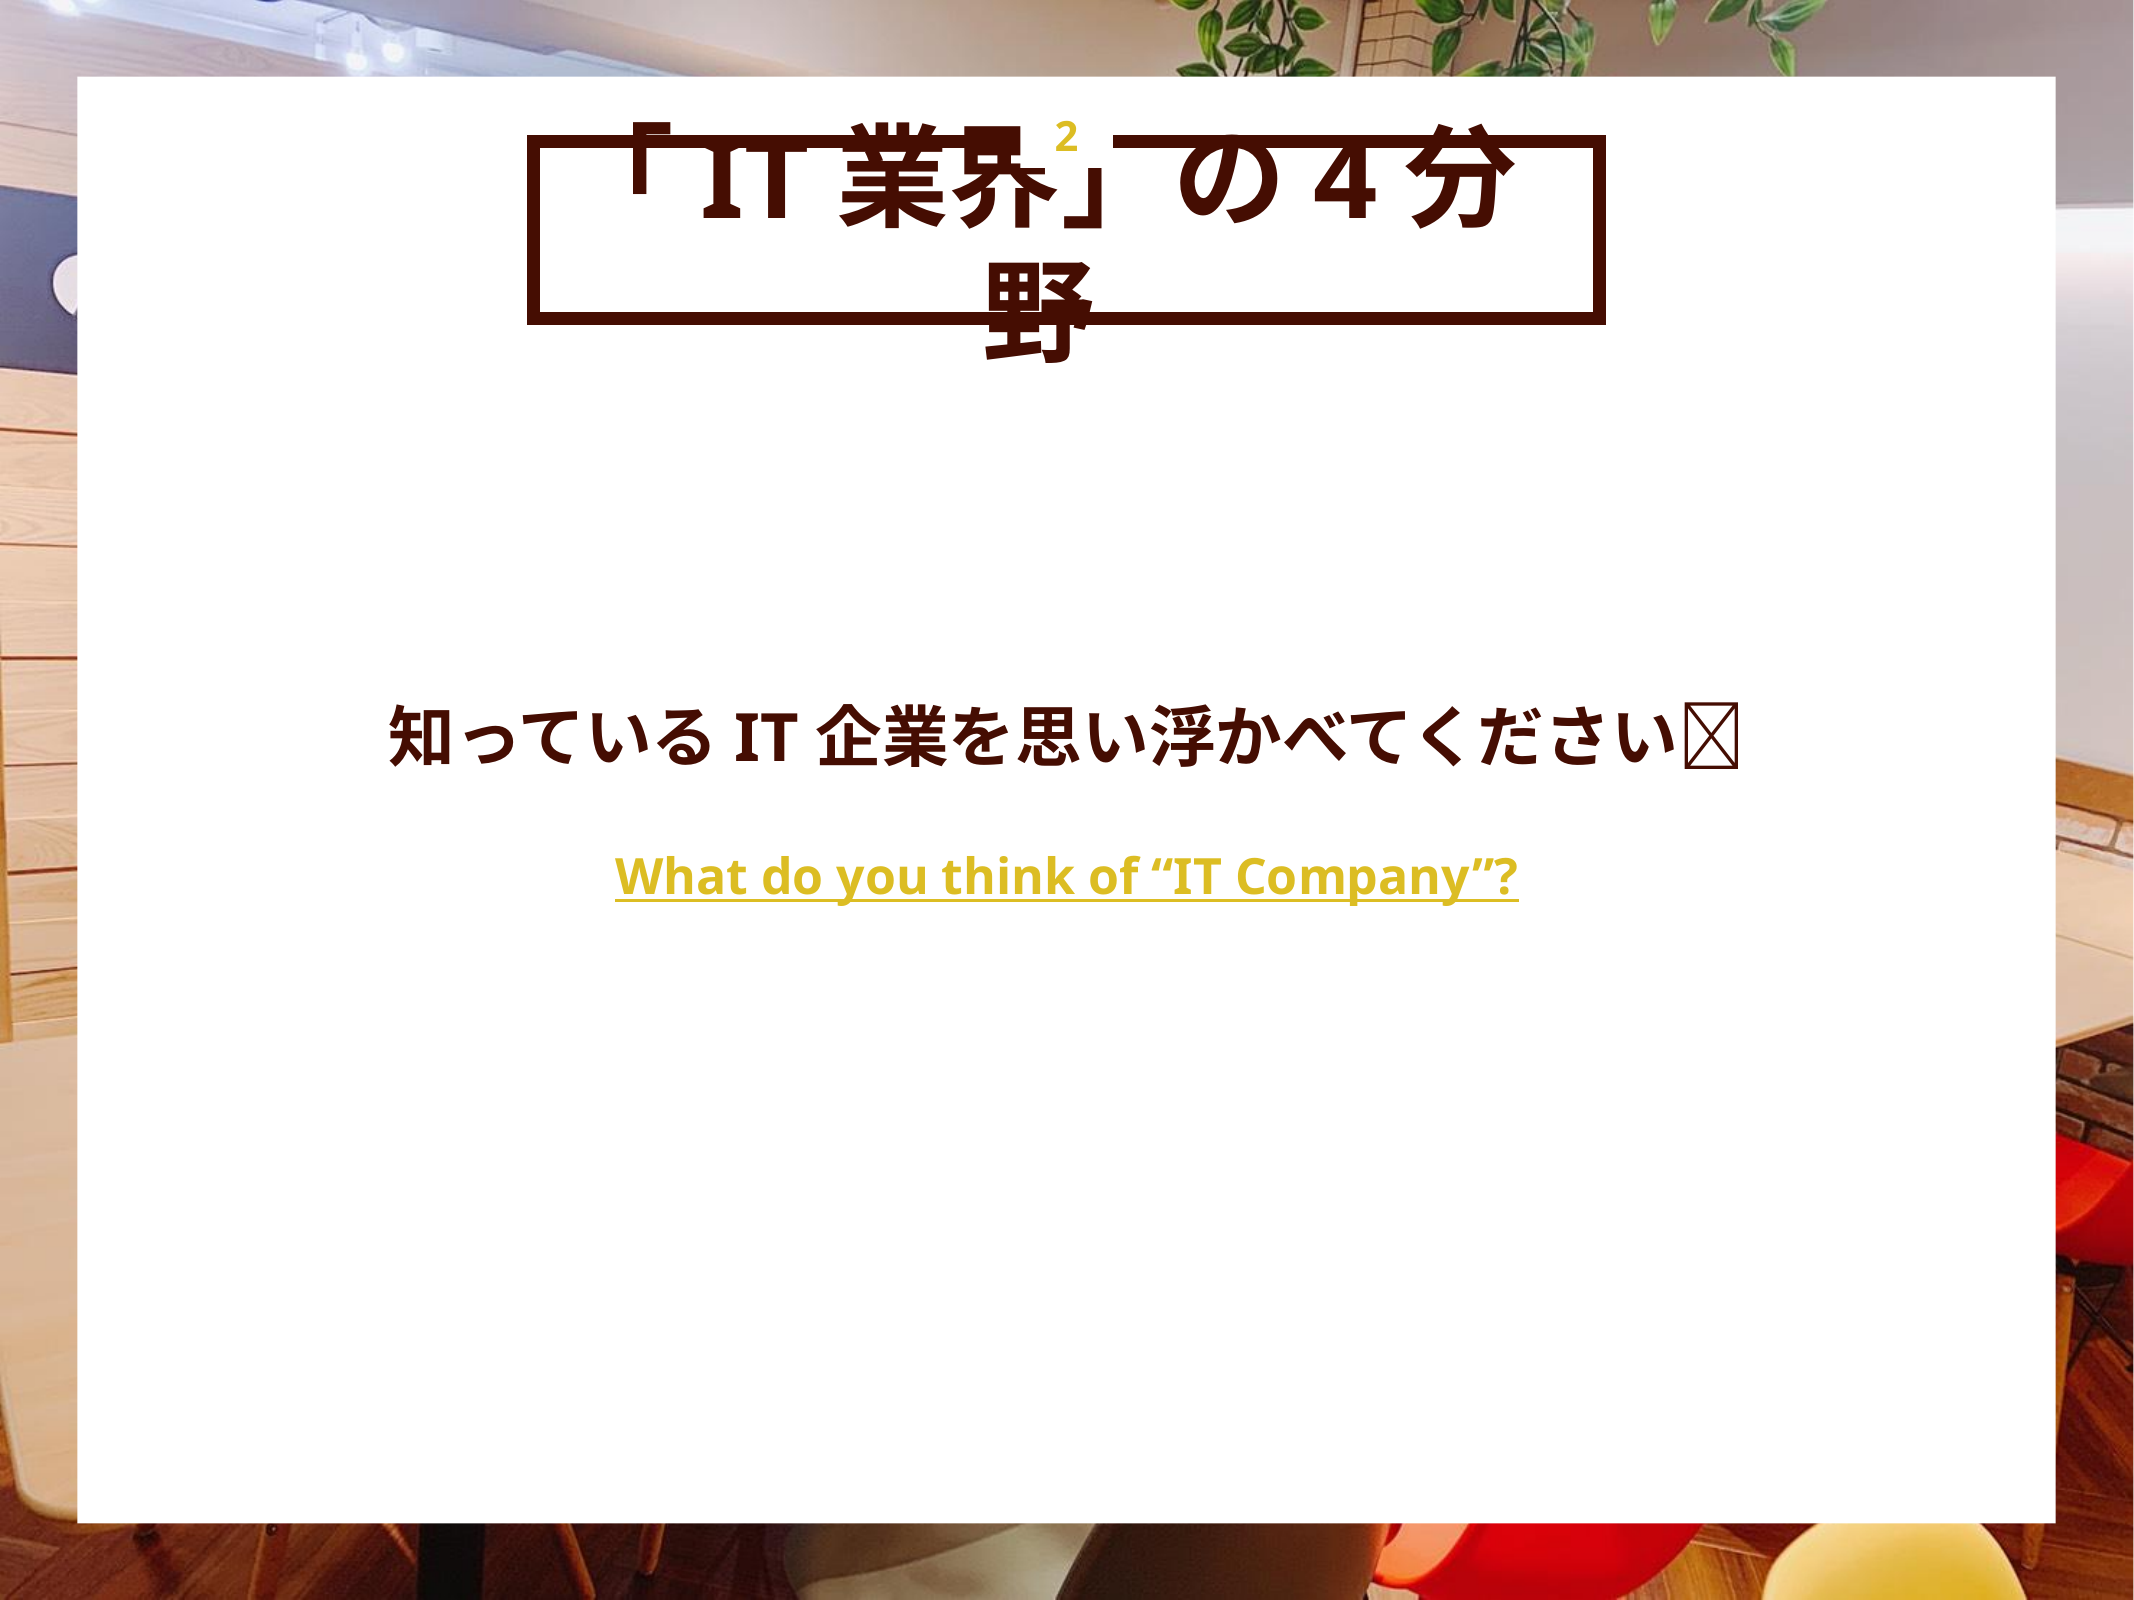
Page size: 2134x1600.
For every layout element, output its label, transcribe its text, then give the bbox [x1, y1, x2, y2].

text_box [533, 141, 1600, 319]
text_box 「IT業界」の4分野 [531, 97, 1547, 384]
text_box [77, 76, 2056, 1524]
text_box 知っているIT企業を思い浮かべてください💡 What do you think of “IT Company”? [192, 686, 1942, 914]
text_box 2 [1020, 101, 1113, 168]
picture [0, 0, 2134, 1600]
